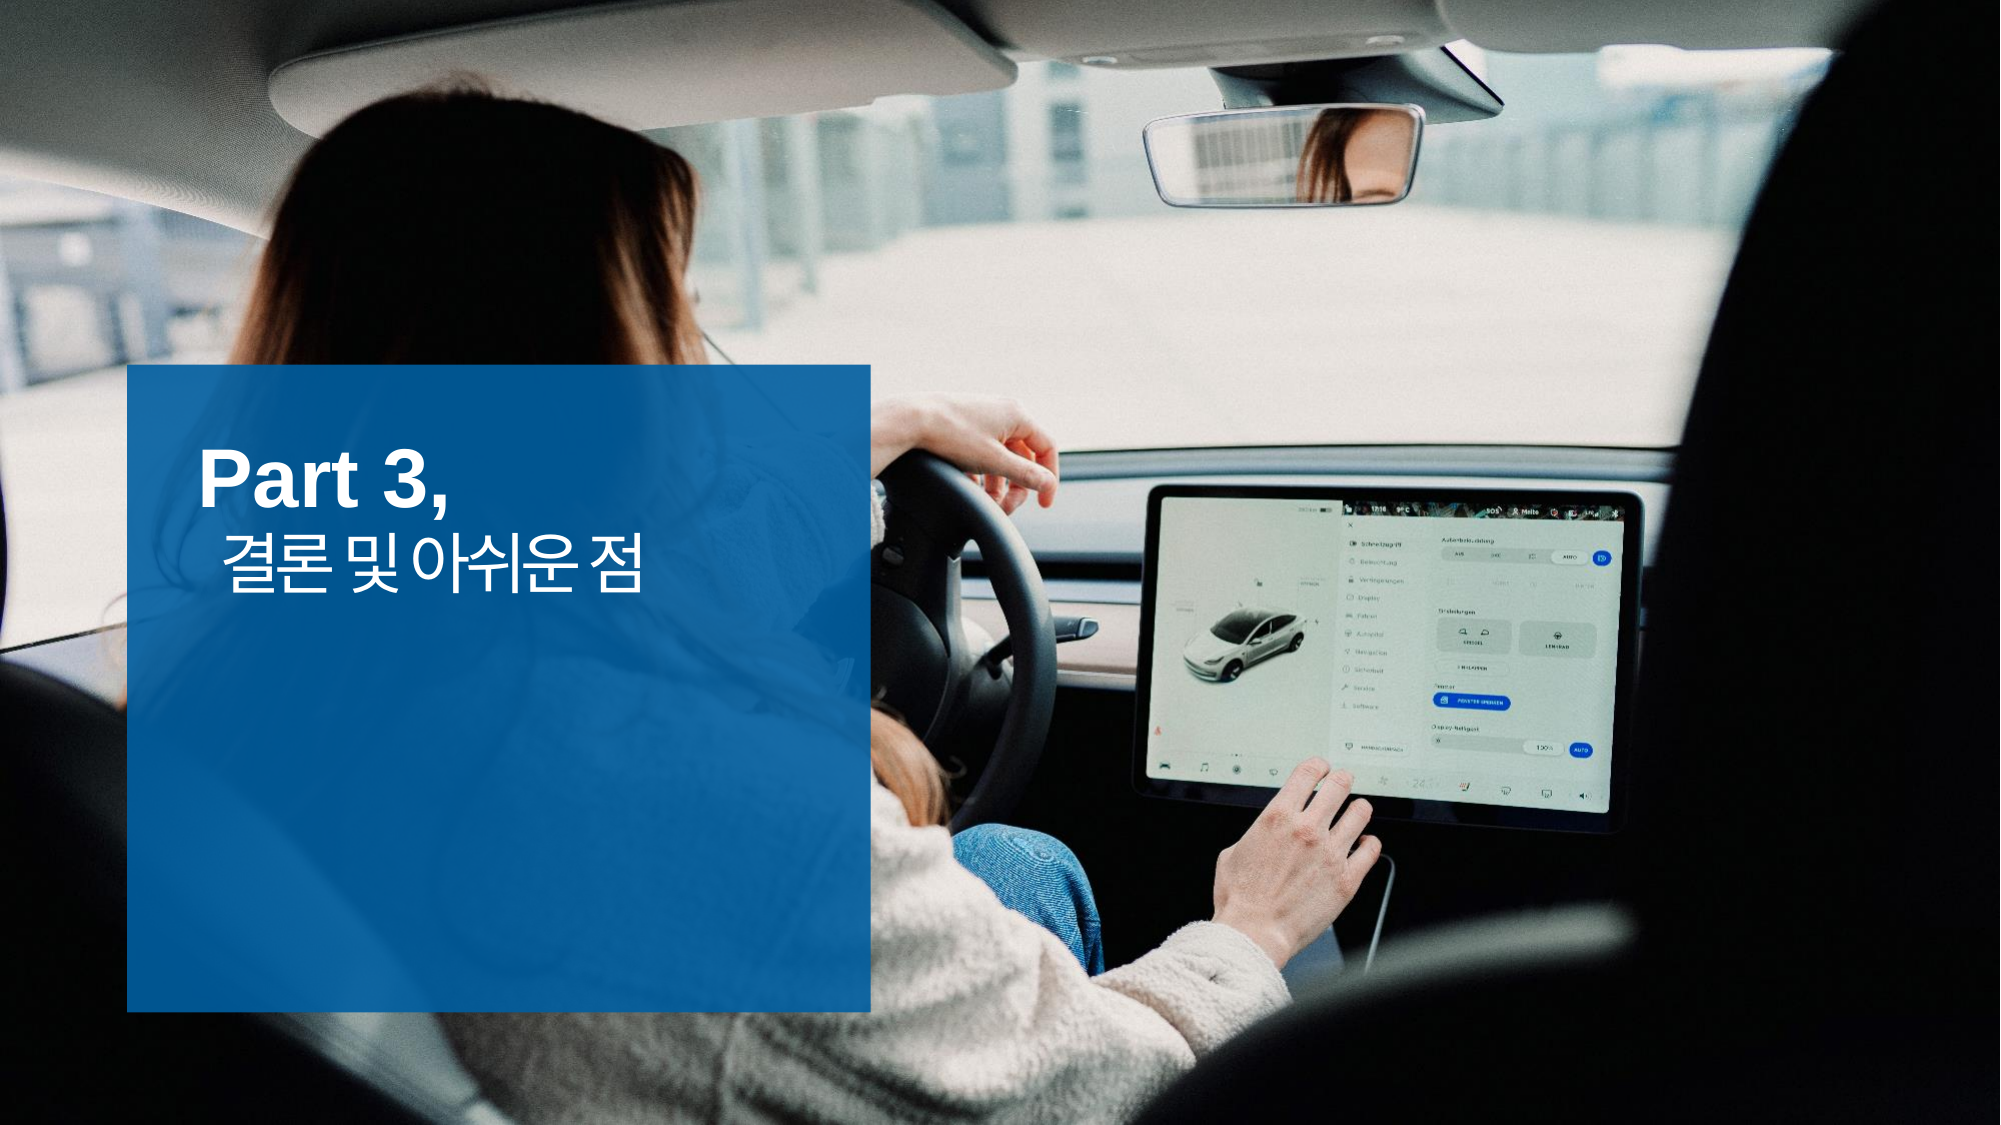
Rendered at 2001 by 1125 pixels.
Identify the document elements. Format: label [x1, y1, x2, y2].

text_box [126, 364, 871, 1013]
picture [0, 0, 2000, 1125]
